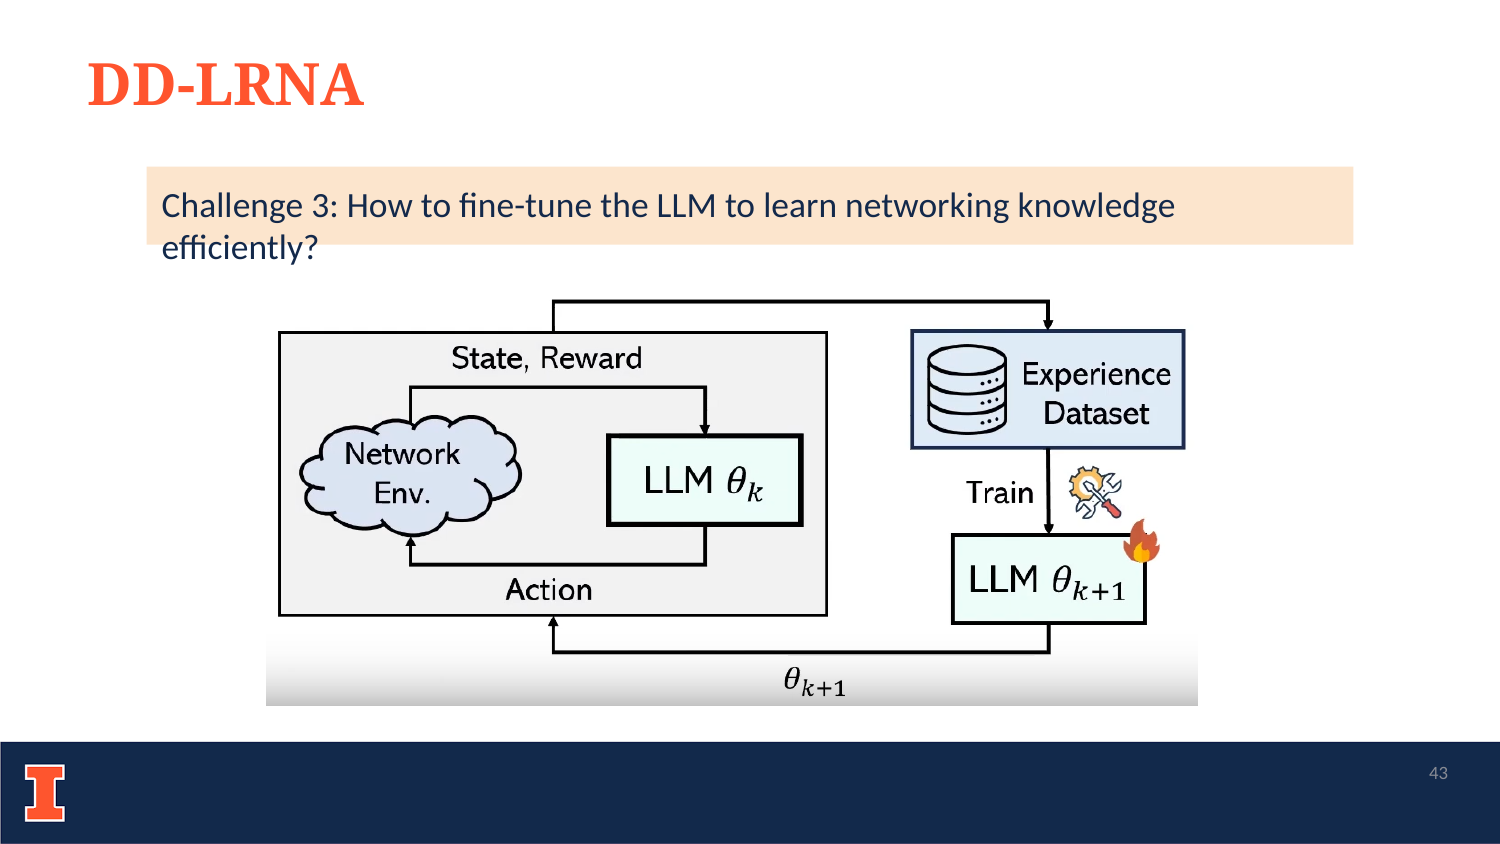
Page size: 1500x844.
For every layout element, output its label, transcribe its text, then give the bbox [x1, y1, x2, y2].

picture [0, 0, 1500, 844]
text_box Challenge 3: How to fine-tune the LLM to learn networking knowledge efficiently? [146, 166, 1354, 245]
slide_number ‹#› [1121, 749, 1460, 795]
text_box DD-LRNA [72, 32, 1428, 145]
